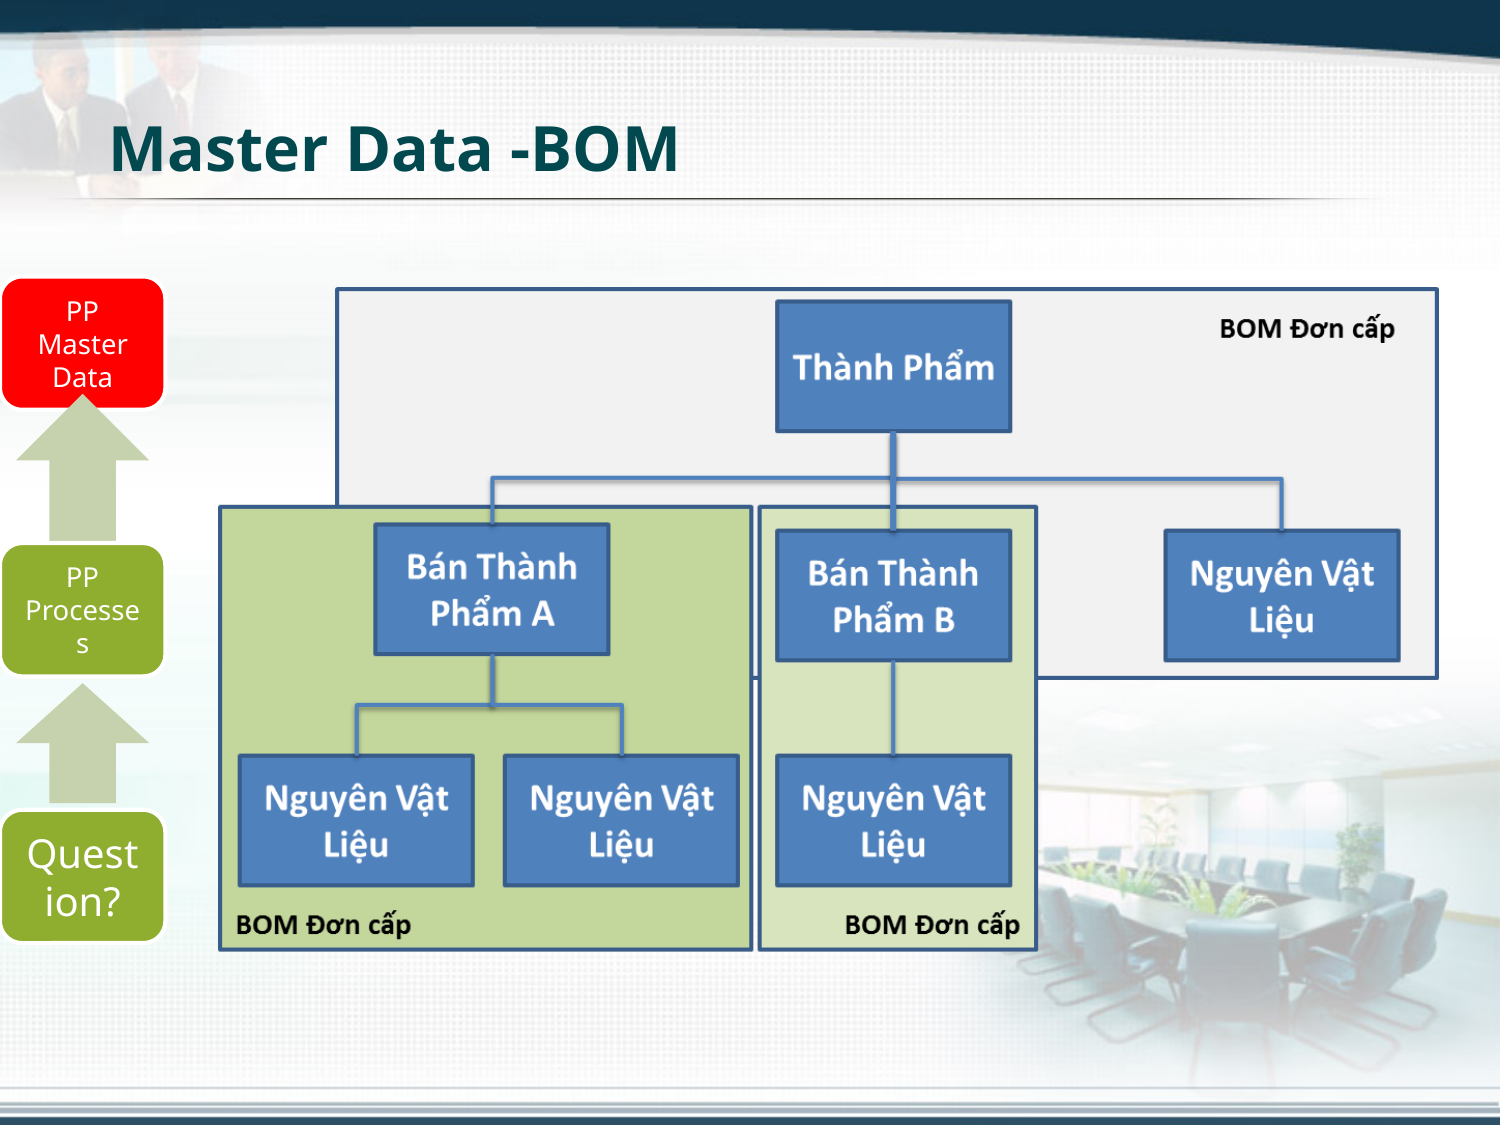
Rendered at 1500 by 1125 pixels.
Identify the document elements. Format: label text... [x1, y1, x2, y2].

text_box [0, 276, 166, 944]
title Master Data -BOM [93, 96, 1382, 197]
picture [0, 0, 1500, 1125]
